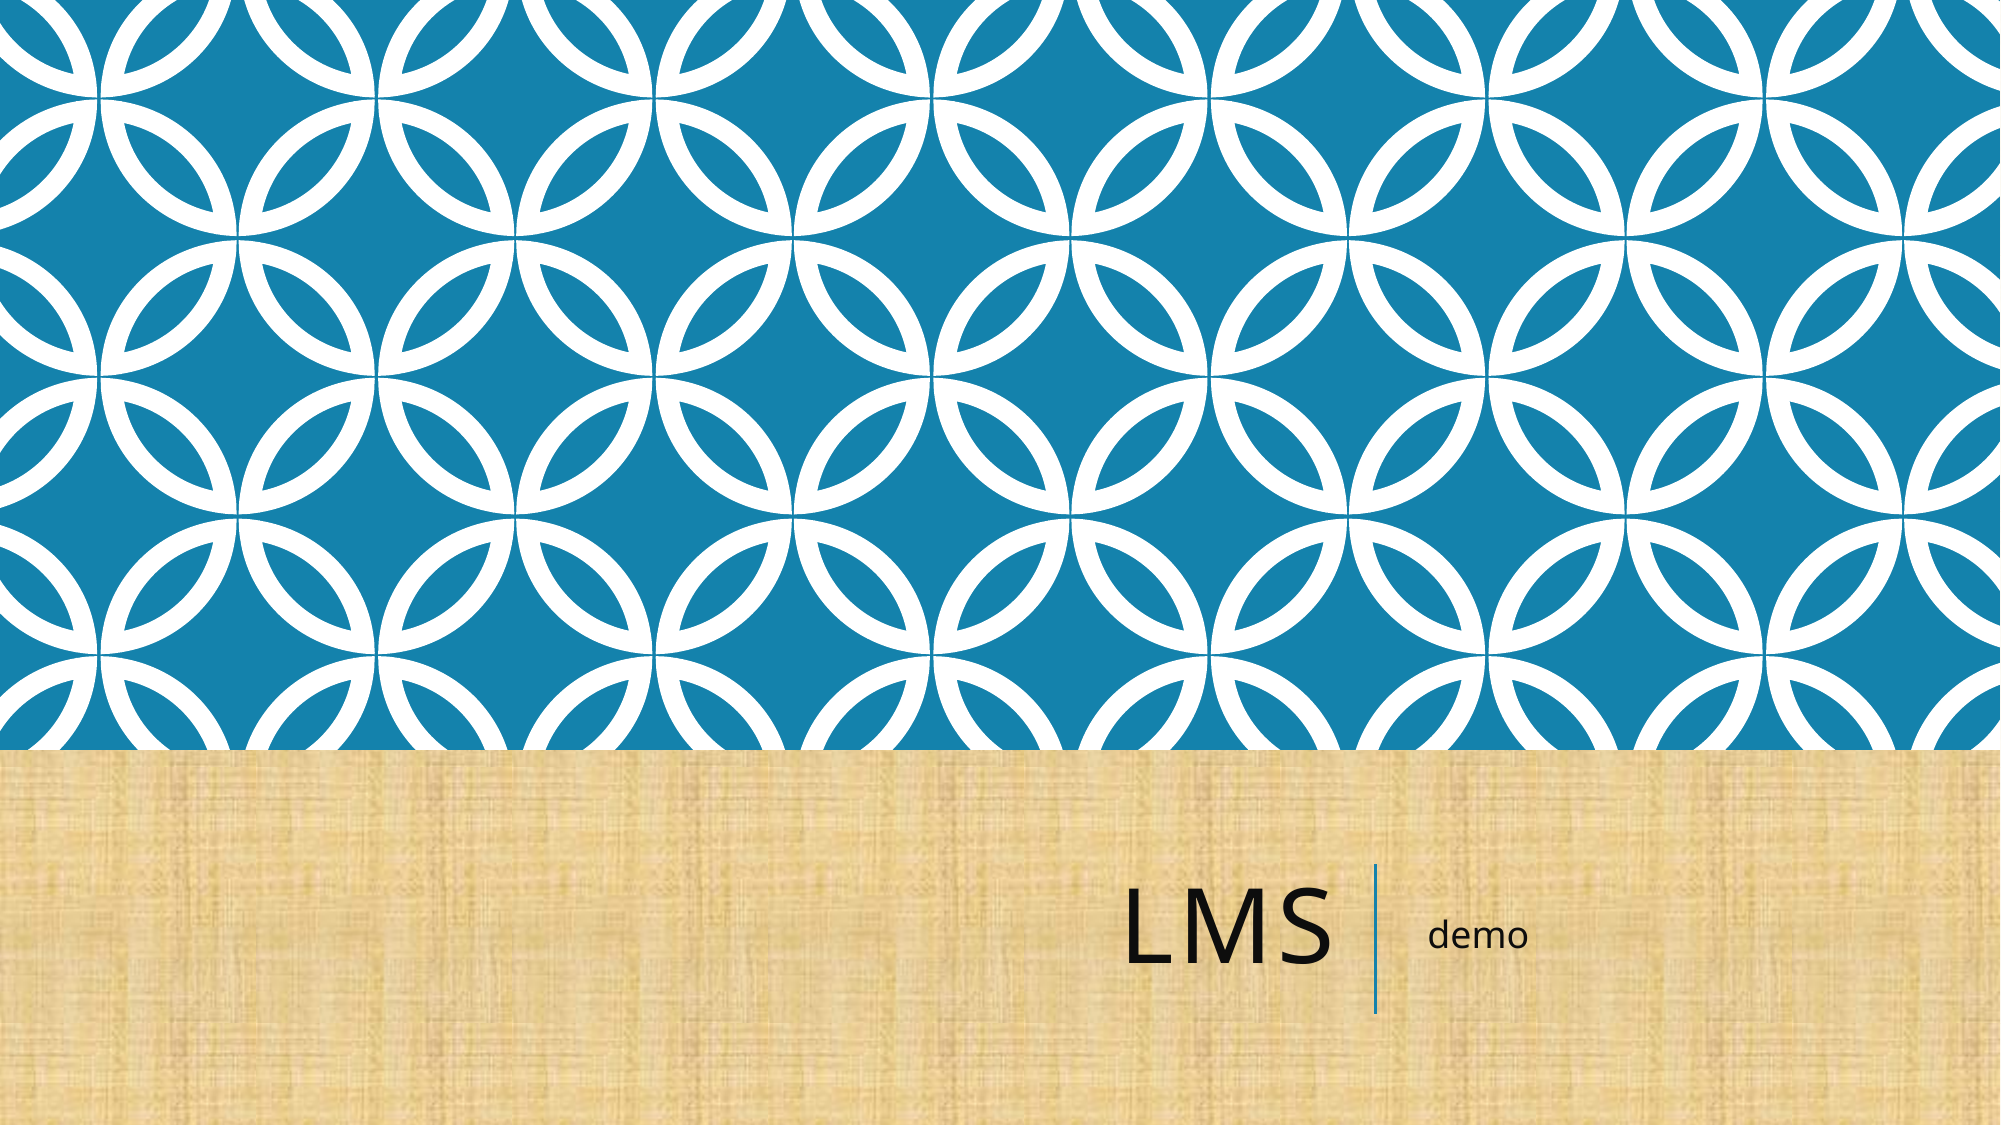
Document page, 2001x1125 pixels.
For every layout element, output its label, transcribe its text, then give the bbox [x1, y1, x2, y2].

subtitle demo [1412, 813, 1938, 1054]
title LMS [75, 813, 1350, 1054]
picture [0, 750, 2001, 1125]
